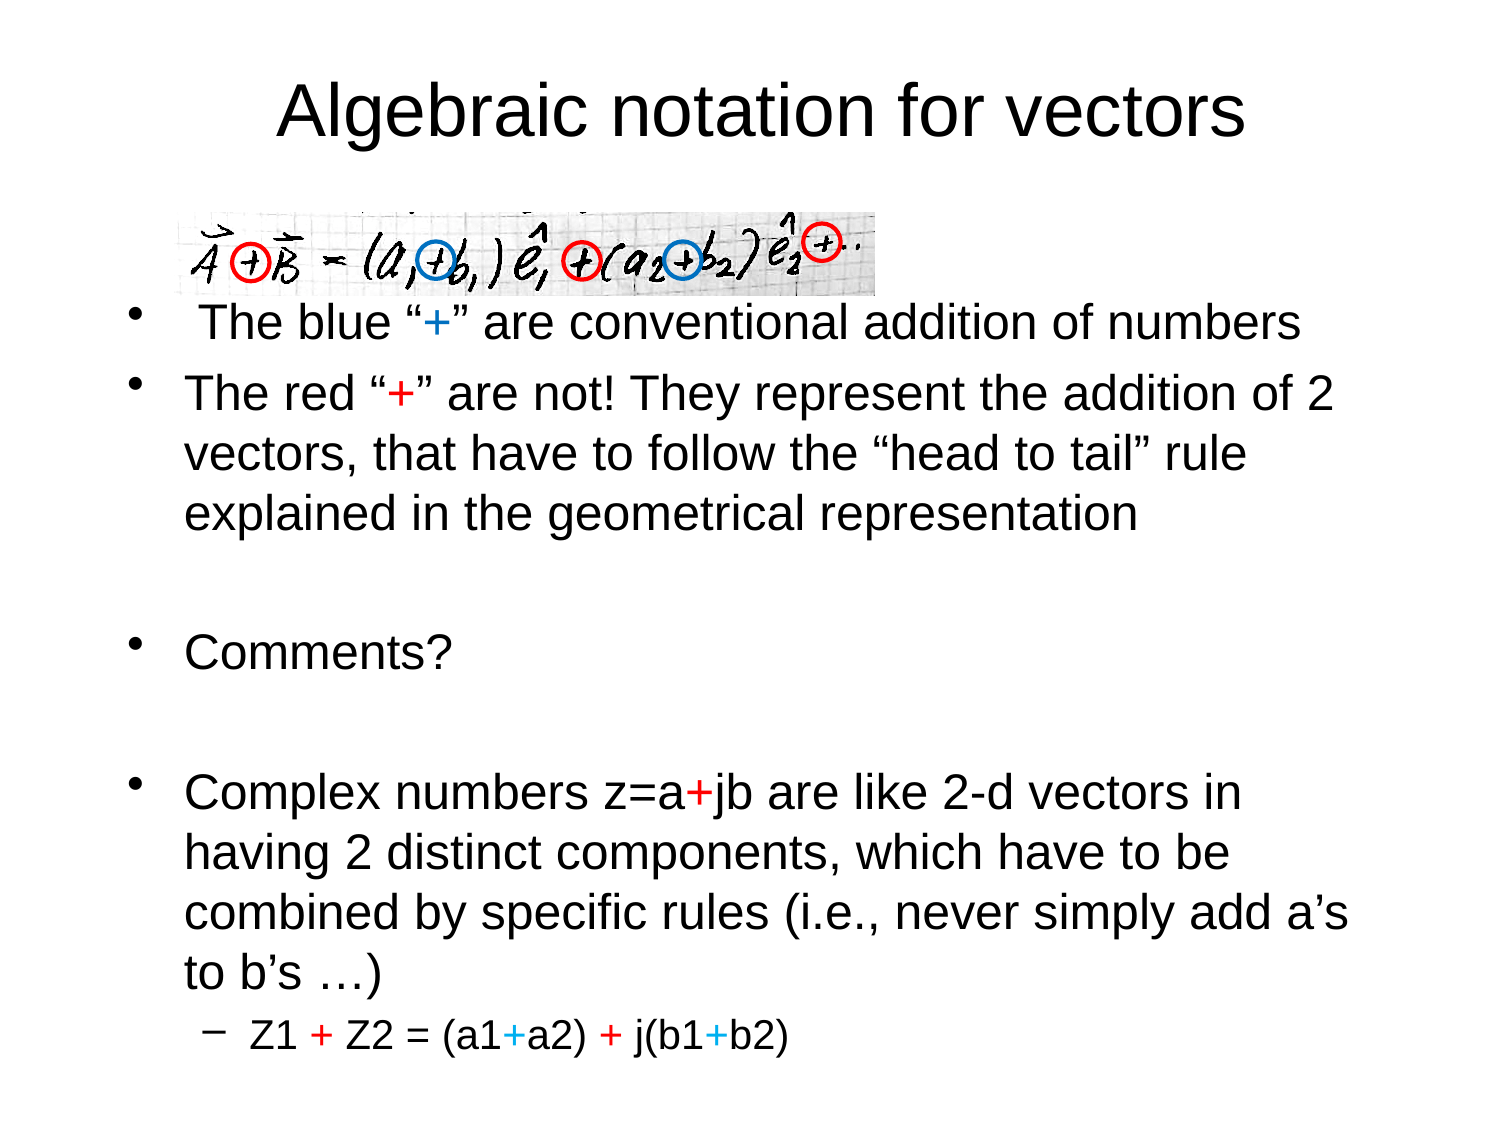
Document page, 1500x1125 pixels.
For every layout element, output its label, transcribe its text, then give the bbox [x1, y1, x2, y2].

title Algebraic notation for vectors [125, 12, 1400, 200]
list The blue “+” are conventional addition of numbers The red “+” are not! They represent the addition of 2 vectors, that have to follow the “head to tail” rule explained in the geometrical representation Comments? Complex numbers z=a+jb are like 2-d vectors in having 2 distinct components, which have to be combined by specific rules (i.e., never simply add a’s to b’s …) Z1 + Z2 = (a1+a2) + j(b1+b2) [112, 212, 1388, 1000]
picture [174, 212, 876, 296]
